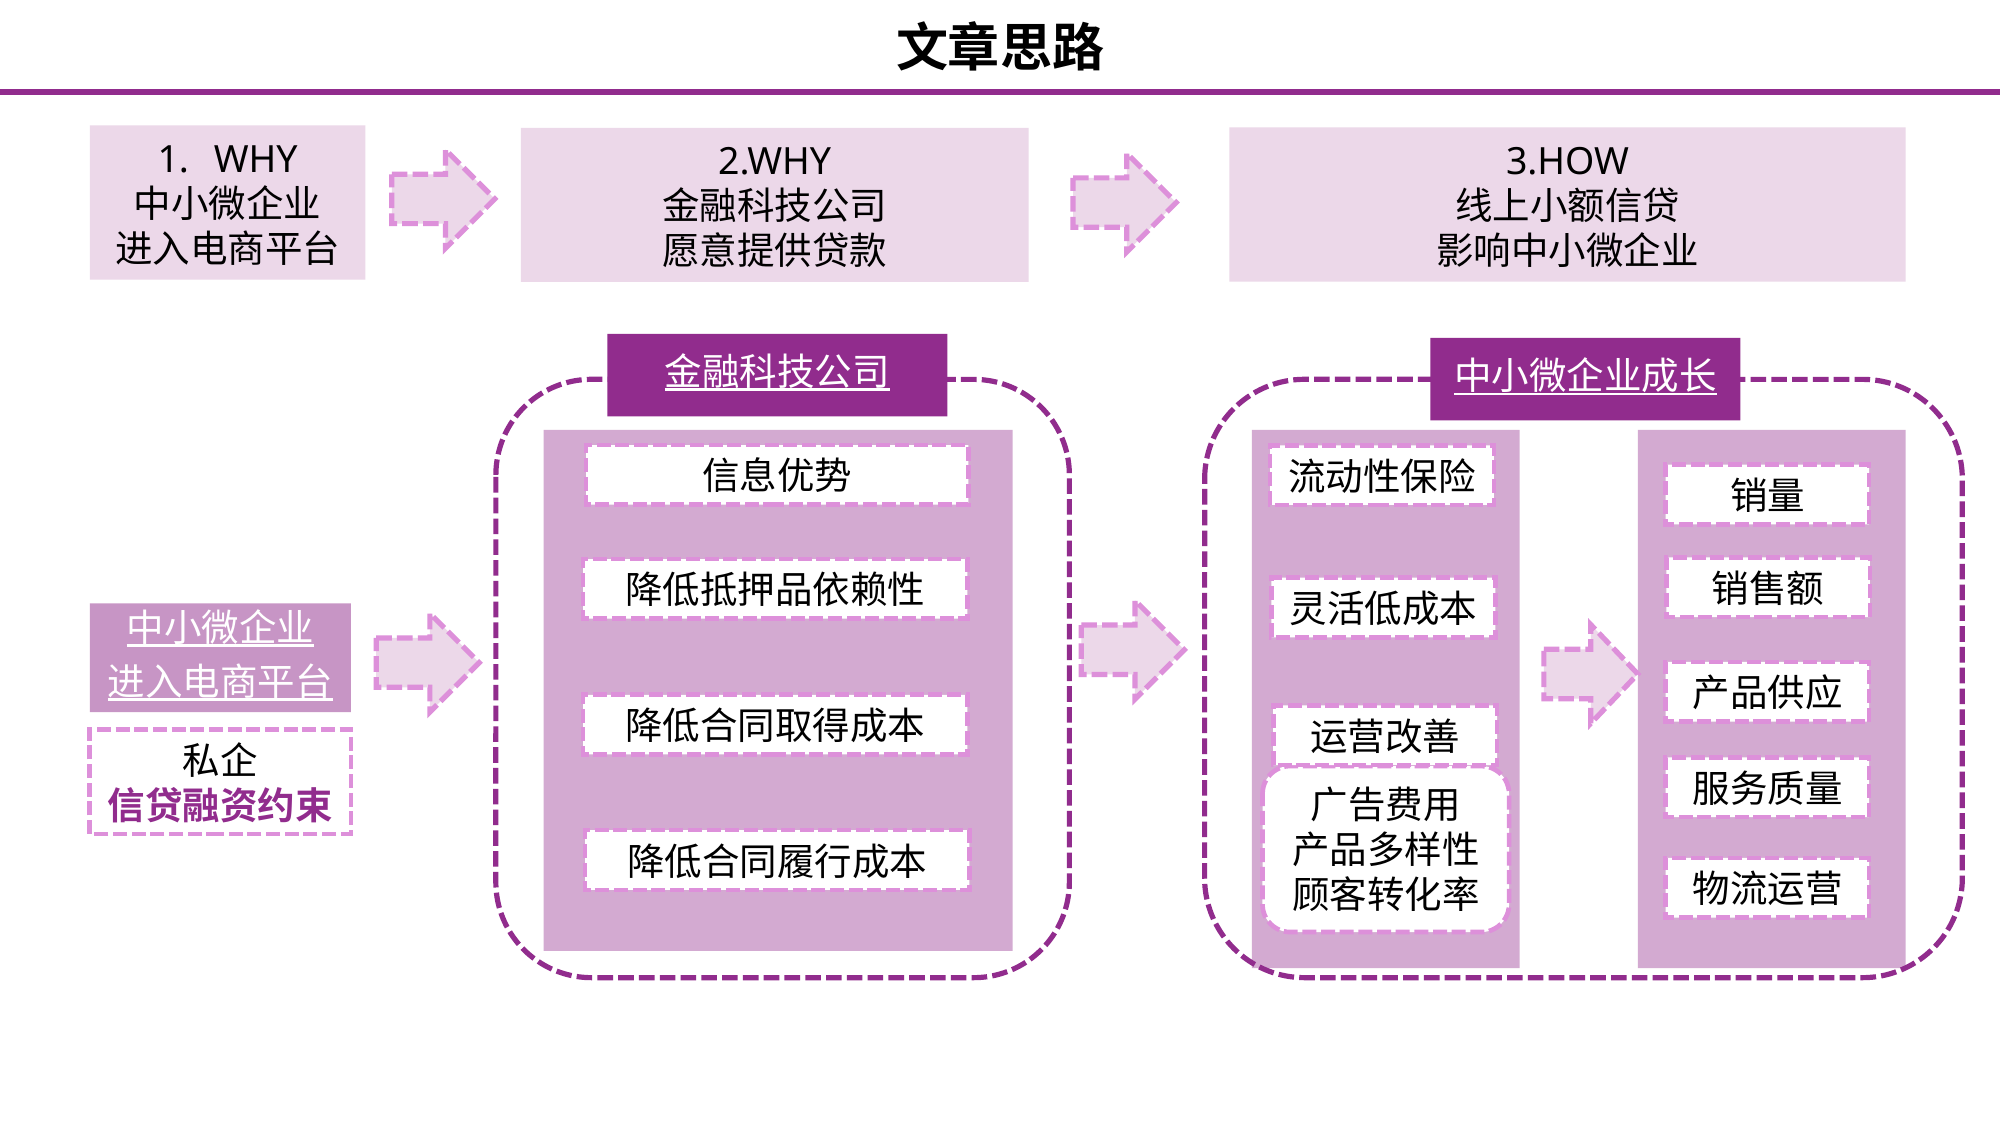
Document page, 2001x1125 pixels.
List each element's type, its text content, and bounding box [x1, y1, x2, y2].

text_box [1204, 337, 1963, 978]
text_box [1080, 597, 1185, 702]
text_box [390, 147, 496, 251]
text_box 私企 信贷融资约束 [89, 728, 352, 835]
text_box 3.HOW 线上小额信贷 影响中小微企业 [1228, 126, 1907, 283]
text_box 中小微企业 进入电商平台 [89, 603, 351, 713]
text_box [1072, 150, 1177, 255]
text_box WHY 中小微企业 进入电商平台 [89, 124, 367, 281]
text_box 2.WHY 金融科技公司 愿意提供贷款 [520, 127, 1030, 283]
text_box [375, 610, 480, 715]
text_box 文章思路 [0, 12, 2000, 85]
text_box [495, 333, 1070, 978]
